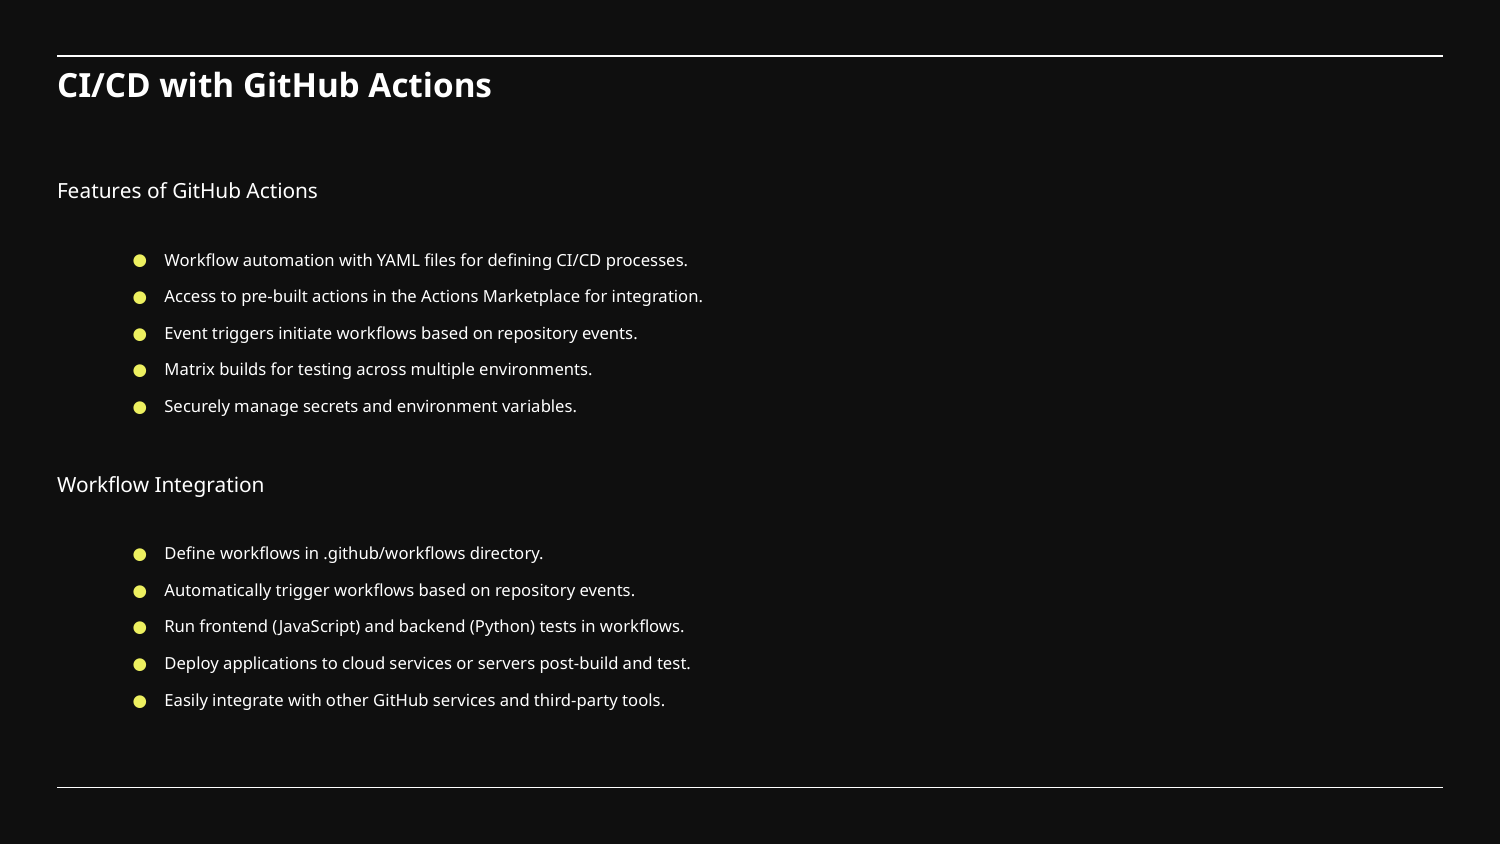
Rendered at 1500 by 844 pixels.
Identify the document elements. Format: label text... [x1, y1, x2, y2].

list Define workflows in .github/workflows directory. Automatically trigger workflows based on repository events. Run frontend (JavaScript) and backend (Python) tests in workflows. Deploy applications to cloud services or servers post-build and test. Easily integrate with other GitHub services and third-party tools. [108, 527, 1050, 750]
subtitle Features of GitHub Actions [57, 162, 938, 235]
list Workflow automation with YAML files for defining CI/CD processes. Access to pre-built actions in the Actions Marketplace for integration. Event triggers initiate workflows based on repository events. Matrix builds for testing across multiple environments. Securely manage secrets and environment variables. [108, 234, 1050, 457]
subtitle Workflow Integration [57, 456, 938, 528]
title CI/CD with GitHub Actions [57, 64, 938, 118]
